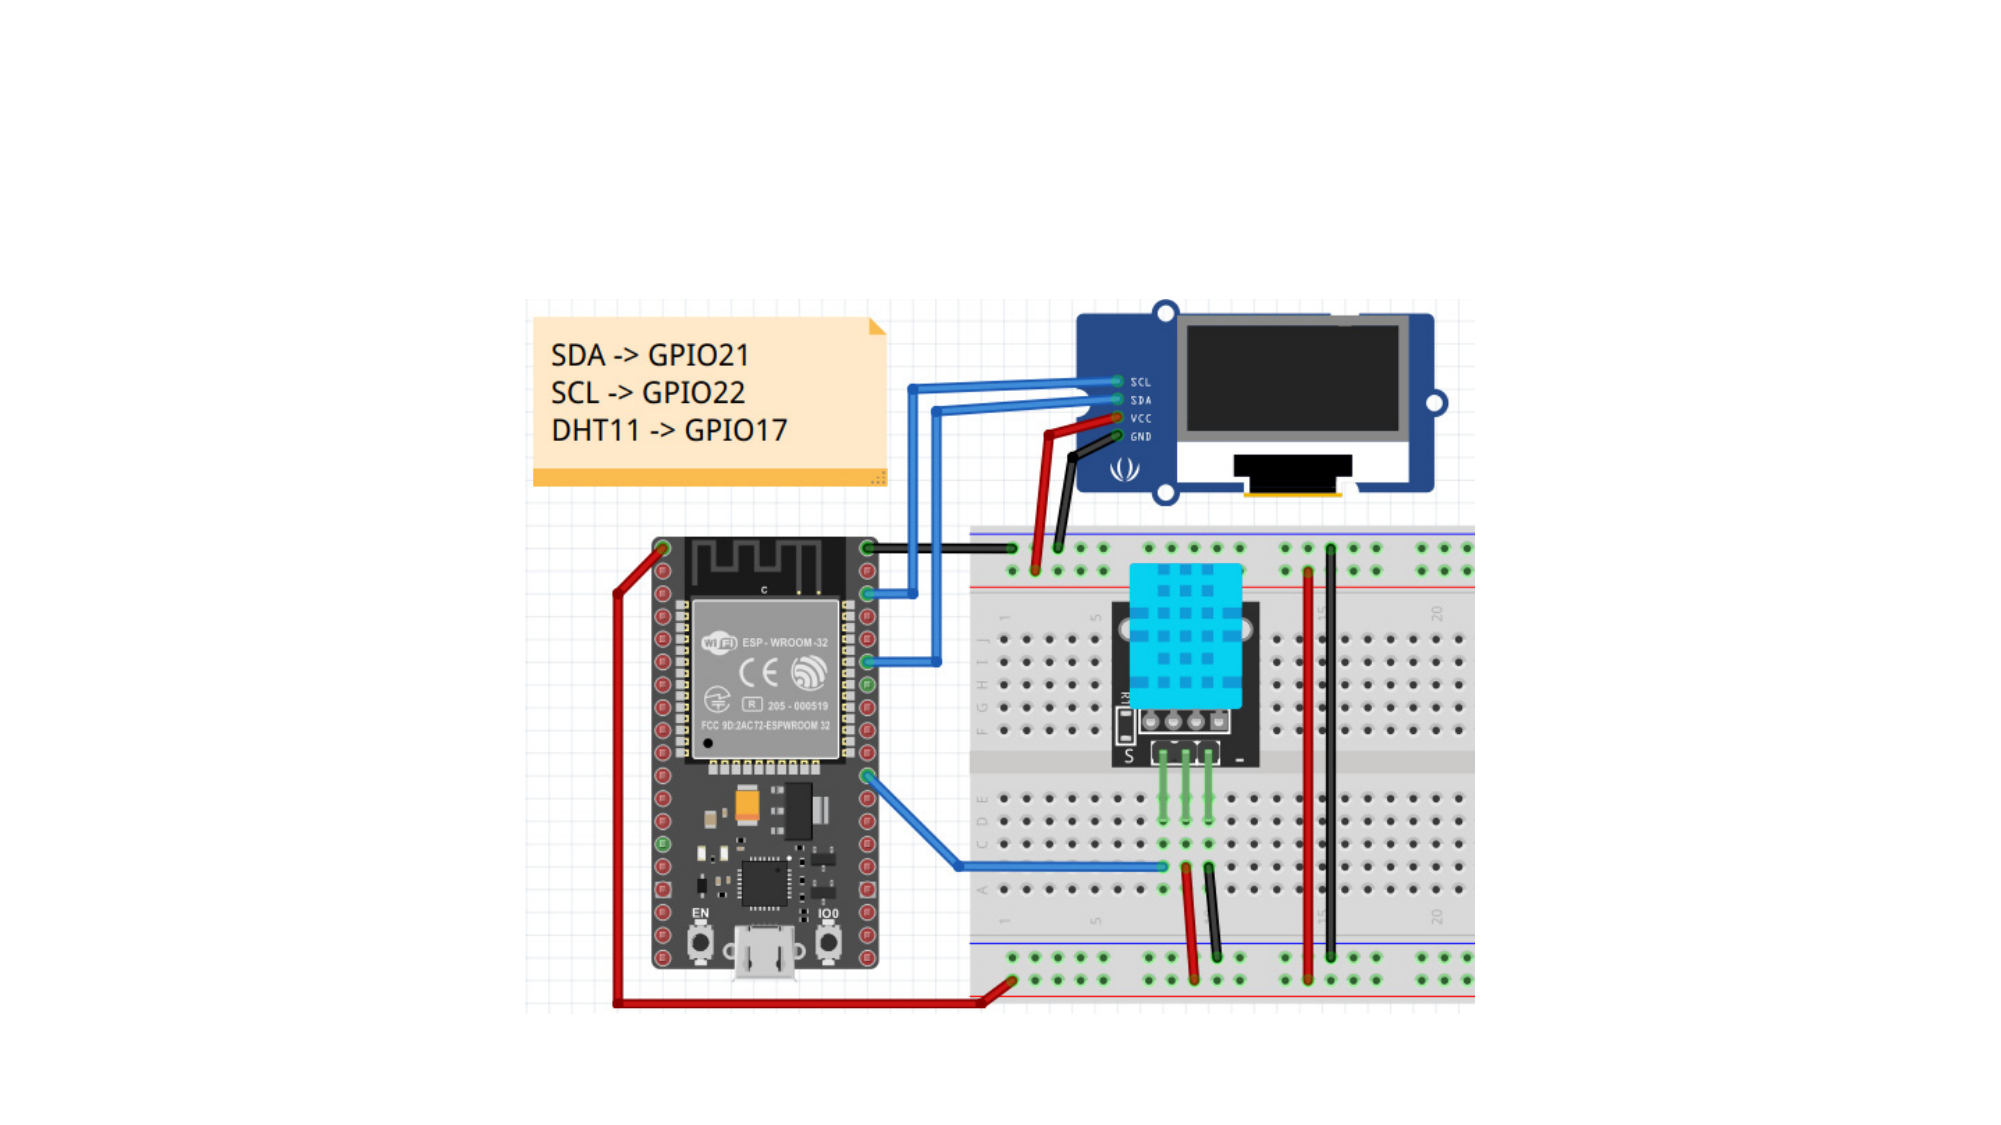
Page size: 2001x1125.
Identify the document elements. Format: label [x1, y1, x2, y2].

list [525, 299, 1475, 1014]
